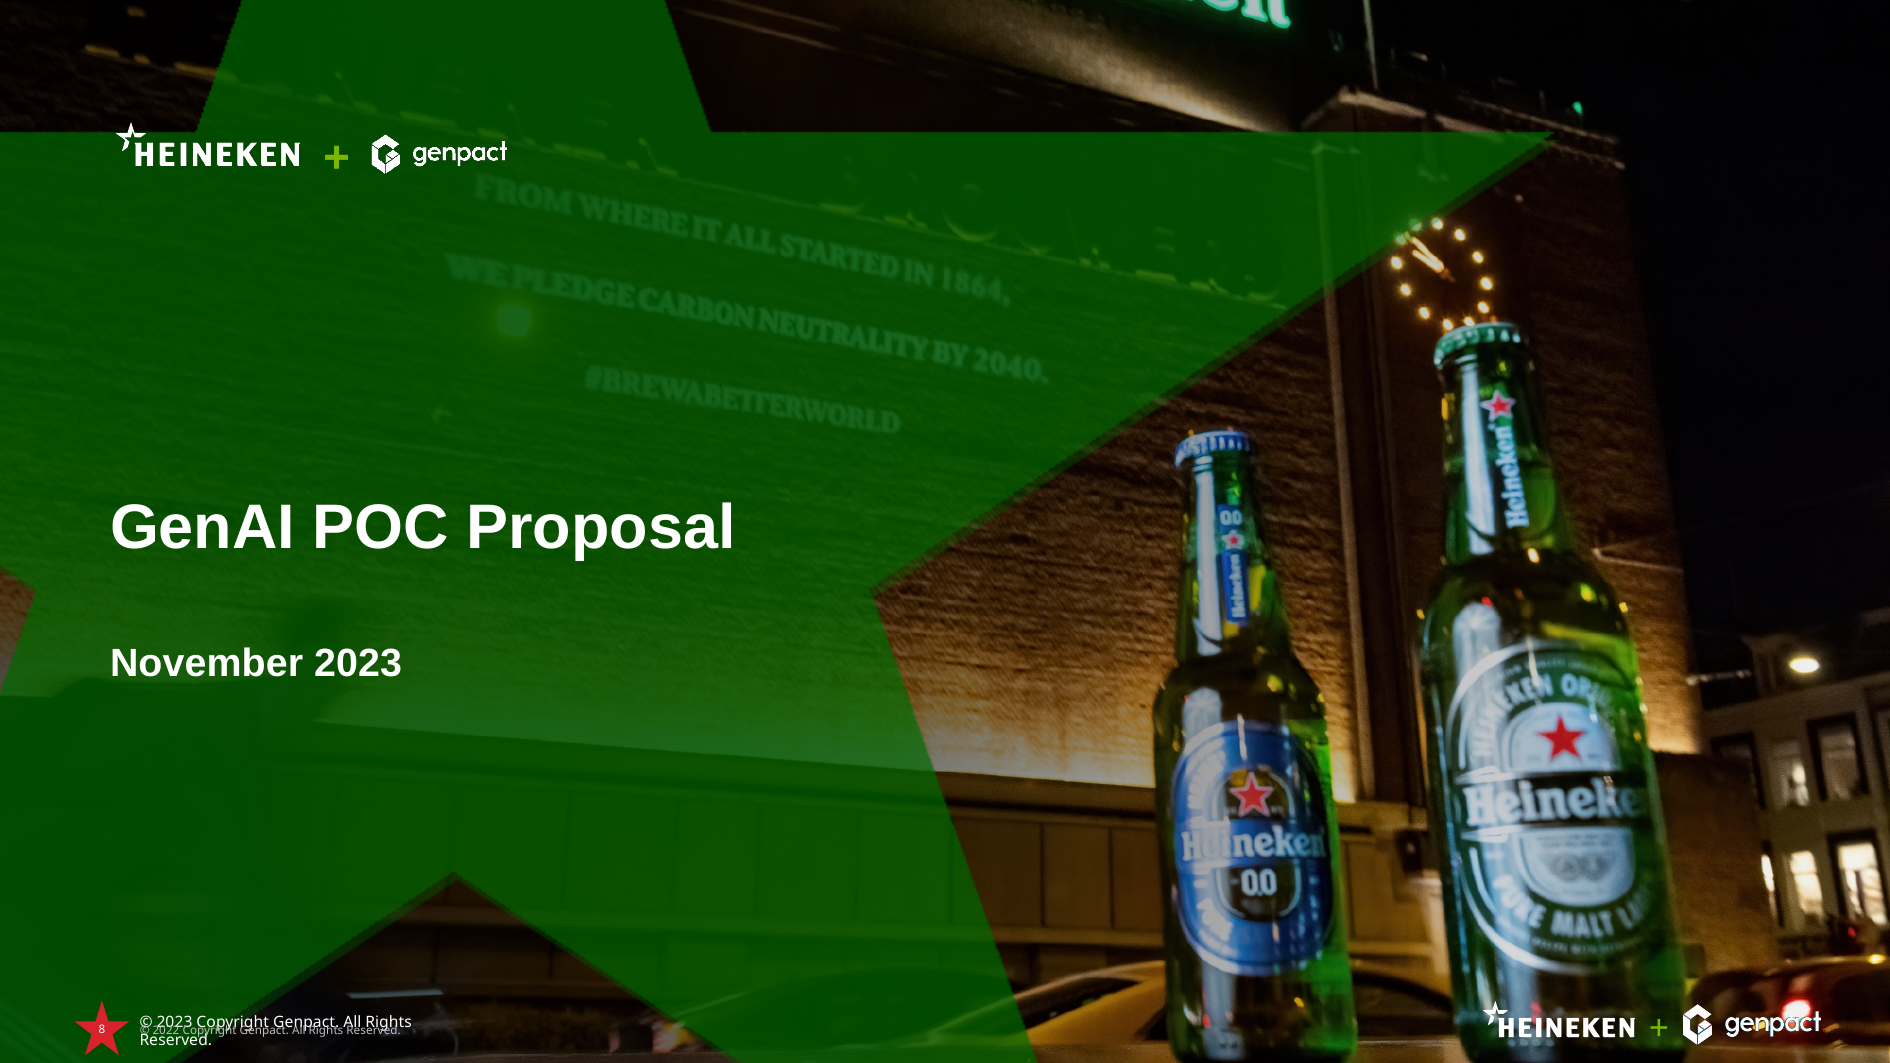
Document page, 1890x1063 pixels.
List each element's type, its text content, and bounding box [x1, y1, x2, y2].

text_box © 2022 Copyright Genpact. All Rights Reserved. [139, 1013, 483, 1047]
text_box GenAI POC Proposal November 2023 [95, 402, 1639, 692]
picture [0, 0, 1890, 1063]
text_box + [308, 119, 351, 192]
